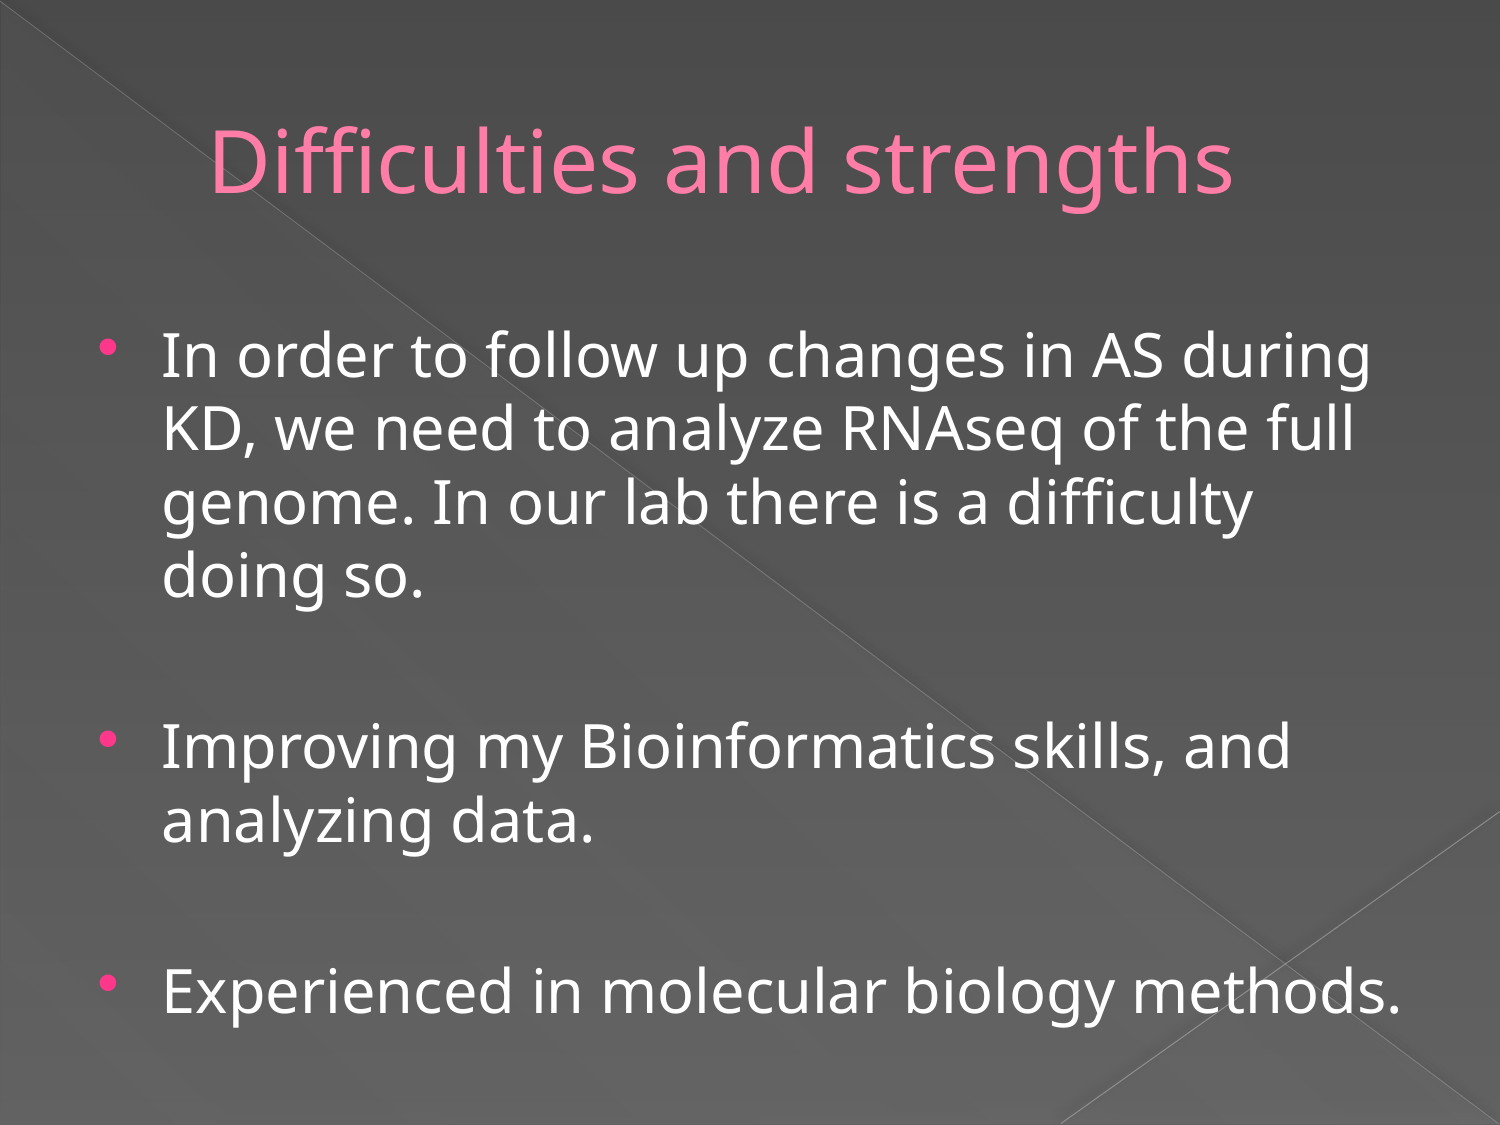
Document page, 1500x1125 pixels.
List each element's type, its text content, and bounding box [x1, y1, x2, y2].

list In order to follow up changes in AS during KD, we need to analyze RNAseq of the full genome. In our lab there is a difficulty doing so. Improving my Bioinformatics skills, and analyzing data. Experienced in molecular biology methods. [75, 308, 1425, 1059]
title Difficulties and strengths [75, 43, 1425, 274]
